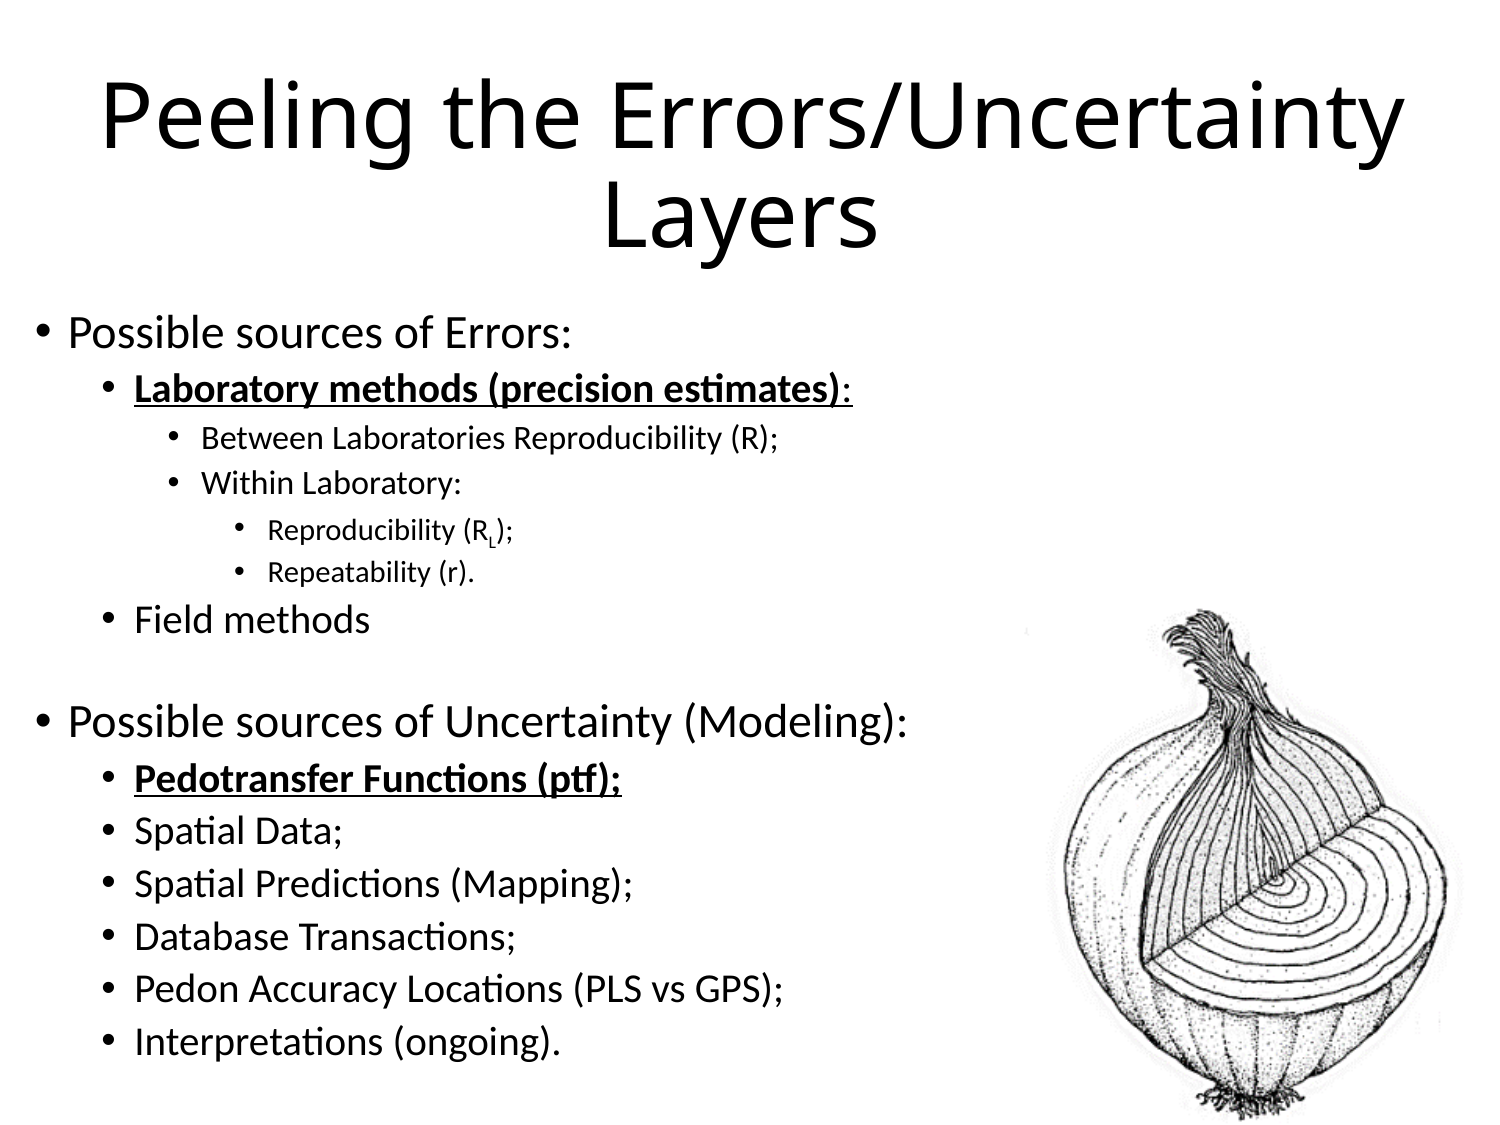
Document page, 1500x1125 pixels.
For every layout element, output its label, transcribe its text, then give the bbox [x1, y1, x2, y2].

list Possible sources of Errors: Laboratory methods (precision estimates): Between Laboratories Reproducibility (R); Within Laboratory: Reproducibility (RL); Repeatability (r). Field methods Possible sources of Uncertainty (Modeling): Pedotransfer Functions (ptf); Spatial Data; Spatial Predictions (Mapping); Database Transactions; Pedon Accuracy Locations (PLS vs GPS); Interpretations (ongoing). [19, 299, 1314, 1075]
picture [1023, 606, 1500, 1125]
title Peeling the Errors/Uncertainty Layers [54, 59, 1451, 278]
